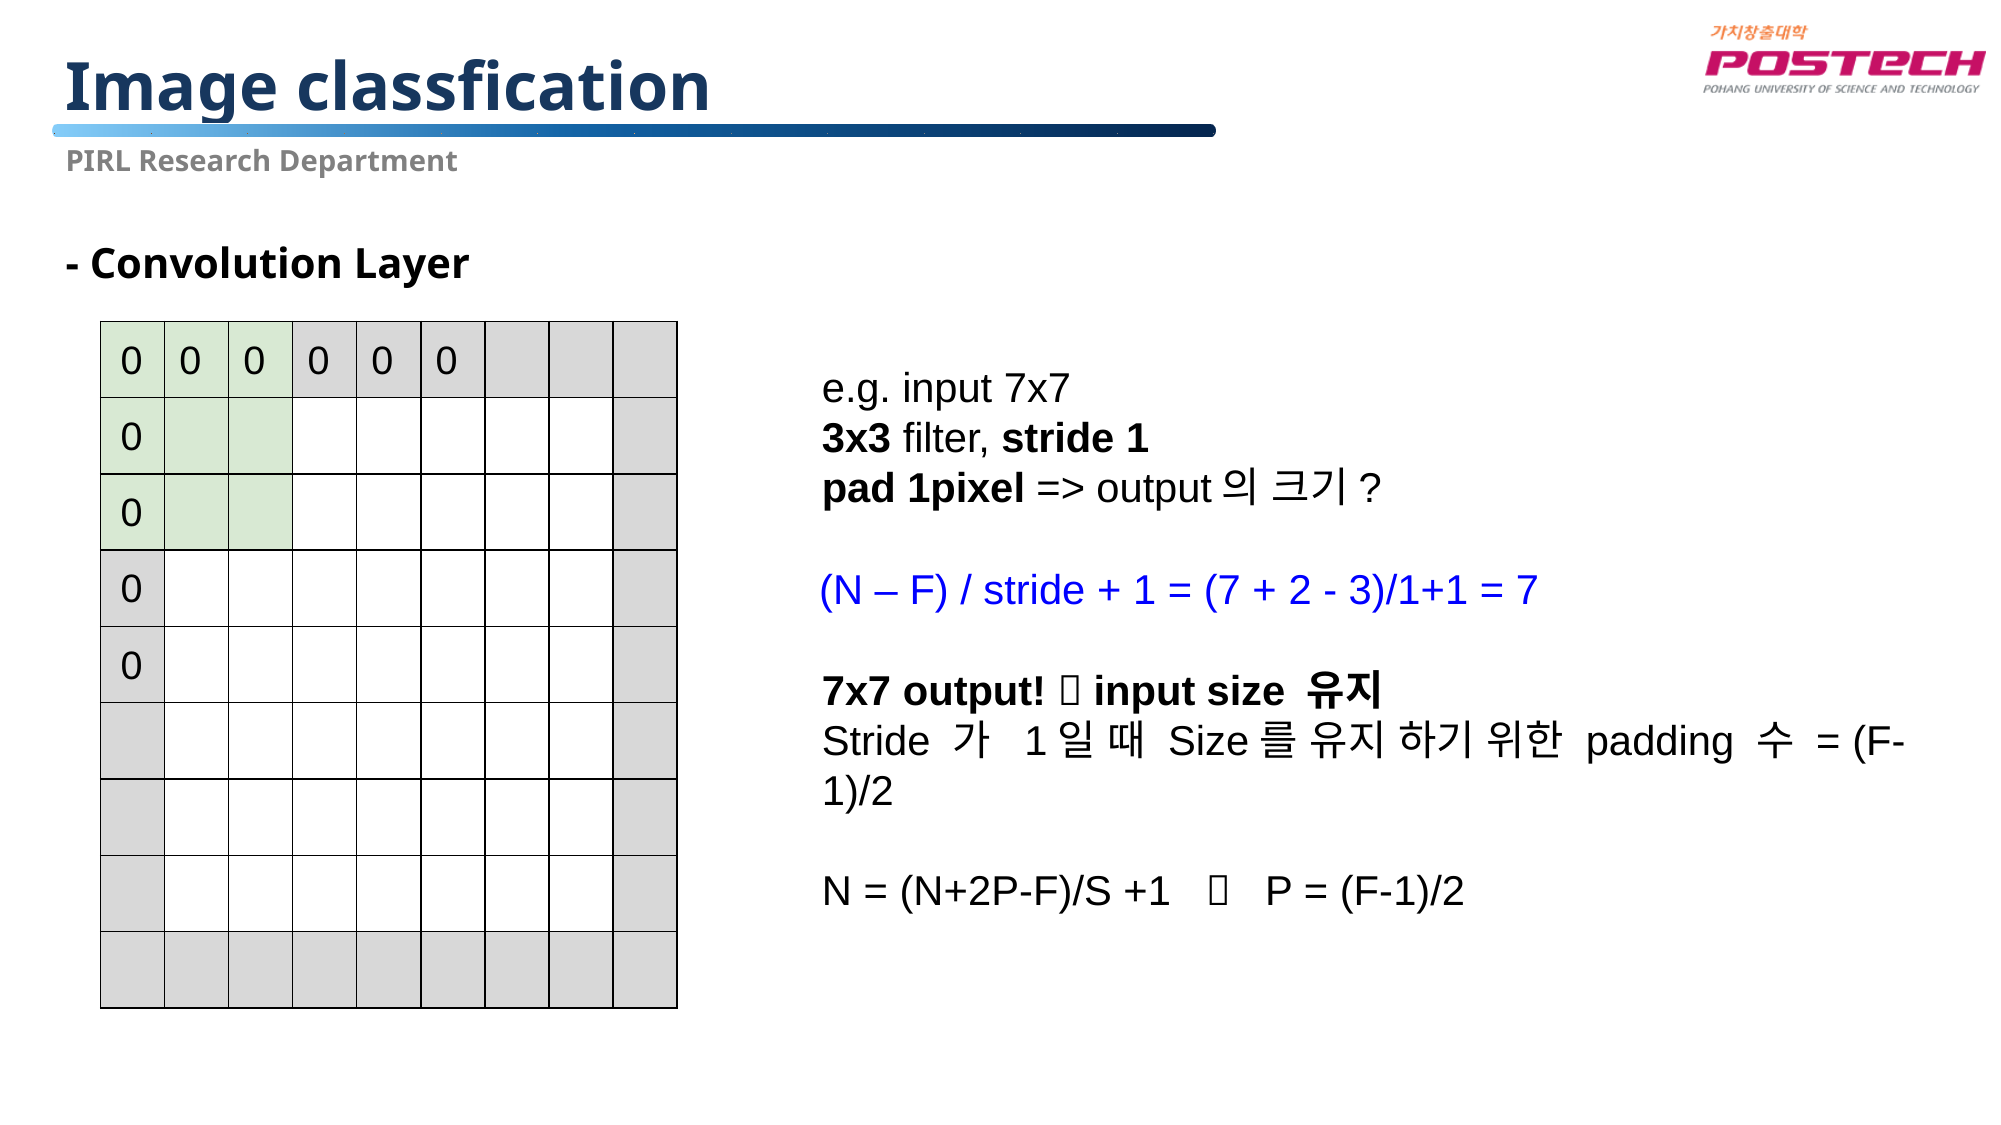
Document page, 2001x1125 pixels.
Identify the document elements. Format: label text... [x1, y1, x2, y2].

table_cell [614, 627, 676, 702]
table_cell [486, 475, 548, 549]
text_box e.g. input 7x7 3x3 filter, stride 1 pad 1pixel => output의 크기? (N – F) / stride + 1 = (7 + 2 - 3)/1+1 = 7 7x7 output!  input size 유지 Stride 가 1일 때 Size를 유지 하기 위한 padding 수 = (F-1)/2 N = (N+2P-F)/S +1  P = (F-1)/2 [819, 357, 1976, 964]
table_cell [614, 475, 676, 549]
table_cell [550, 932, 612, 1007]
table_cell [550, 780, 612, 855]
table_cell [293, 551, 356, 626]
table_cell [486, 703, 548, 778]
table_cell [422, 856, 484, 931]
table_cell [229, 551, 292, 626]
table_cell [229, 627, 292, 702]
table_cell [165, 627, 228, 702]
table_cell [422, 551, 484, 626]
table_cell [486, 398, 548, 473]
table_cell [357, 856, 420, 931]
table_header [550, 322, 612, 397]
table_cell [614, 551, 676, 626]
table_cell [101, 780, 164, 855]
table_cell [422, 475, 484, 549]
table_cell [486, 627, 548, 702]
table_cell [422, 398, 484, 473]
table_cell [165, 551, 228, 626]
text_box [50, 36, 1217, 168]
table_cell [229, 780, 292, 855]
table_cell [422, 627, 484, 702]
table_cell [165, 856, 228, 931]
table_cell [422, 932, 484, 1007]
table_cell [614, 780, 676, 855]
table_header 0 [229, 322, 292, 397]
table_cell [293, 780, 356, 855]
table_cell [422, 780, 484, 855]
table_header 0 [422, 322, 484, 397]
table_cell [550, 627, 612, 702]
table_cell [293, 475, 356, 549]
table_cell [293, 627, 356, 702]
table_header 0 [101, 322, 164, 397]
table_cell [165, 703, 228, 778]
table_cell [229, 932, 292, 1007]
table_cell 0 [101, 551, 164, 626]
table_cell [293, 398, 356, 473]
table_header [486, 322, 548, 397]
table_cell [229, 398, 292, 473]
table_cell [165, 475, 228, 549]
table_cell [101, 703, 164, 778]
table_cell [101, 932, 164, 1007]
table_cell [486, 856, 548, 931]
table_header [614, 322, 676, 397]
table_cell [486, 780, 548, 855]
table_cell [614, 932, 676, 1007]
table_cell [614, 703, 676, 778]
table_cell 0 [101, 398, 164, 473]
text_box - Convolution Layer [50, 229, 1300, 295]
table_header 0 [165, 322, 228, 397]
table_cell [165, 780, 228, 855]
picture [1703, 25, 1986, 93]
table_cell [357, 475, 420, 549]
table_cell [165, 932, 228, 1007]
table_cell [486, 551, 548, 626]
table_cell [357, 703, 420, 778]
table_cell [550, 398, 612, 473]
table_cell [357, 627, 420, 702]
table_cell [357, 780, 420, 855]
table_cell [357, 932, 420, 1007]
table_cell [165, 398, 228, 473]
table_cell [422, 703, 484, 778]
table_header 0 [357, 322, 420, 397]
table_cell [293, 932, 356, 1007]
table_cell [357, 398, 420, 473]
table_cell [229, 475, 292, 549]
table_cell [614, 856, 676, 931]
table_cell [486, 932, 548, 1007]
table_cell 0 [101, 475, 164, 549]
table_cell [550, 856, 612, 931]
table_cell [293, 856, 356, 931]
table_cell [550, 475, 612, 549]
table_cell [550, 703, 612, 778]
table_cell [229, 856, 292, 931]
table_cell [293, 703, 356, 778]
table_cell [101, 856, 164, 931]
table_cell [229, 703, 292, 778]
table_cell [550, 551, 612, 626]
table_cell [357, 551, 420, 626]
table_cell [614, 398, 676, 473]
table_cell 0 [101, 627, 164, 702]
table_header 0 [293, 322, 356, 397]
